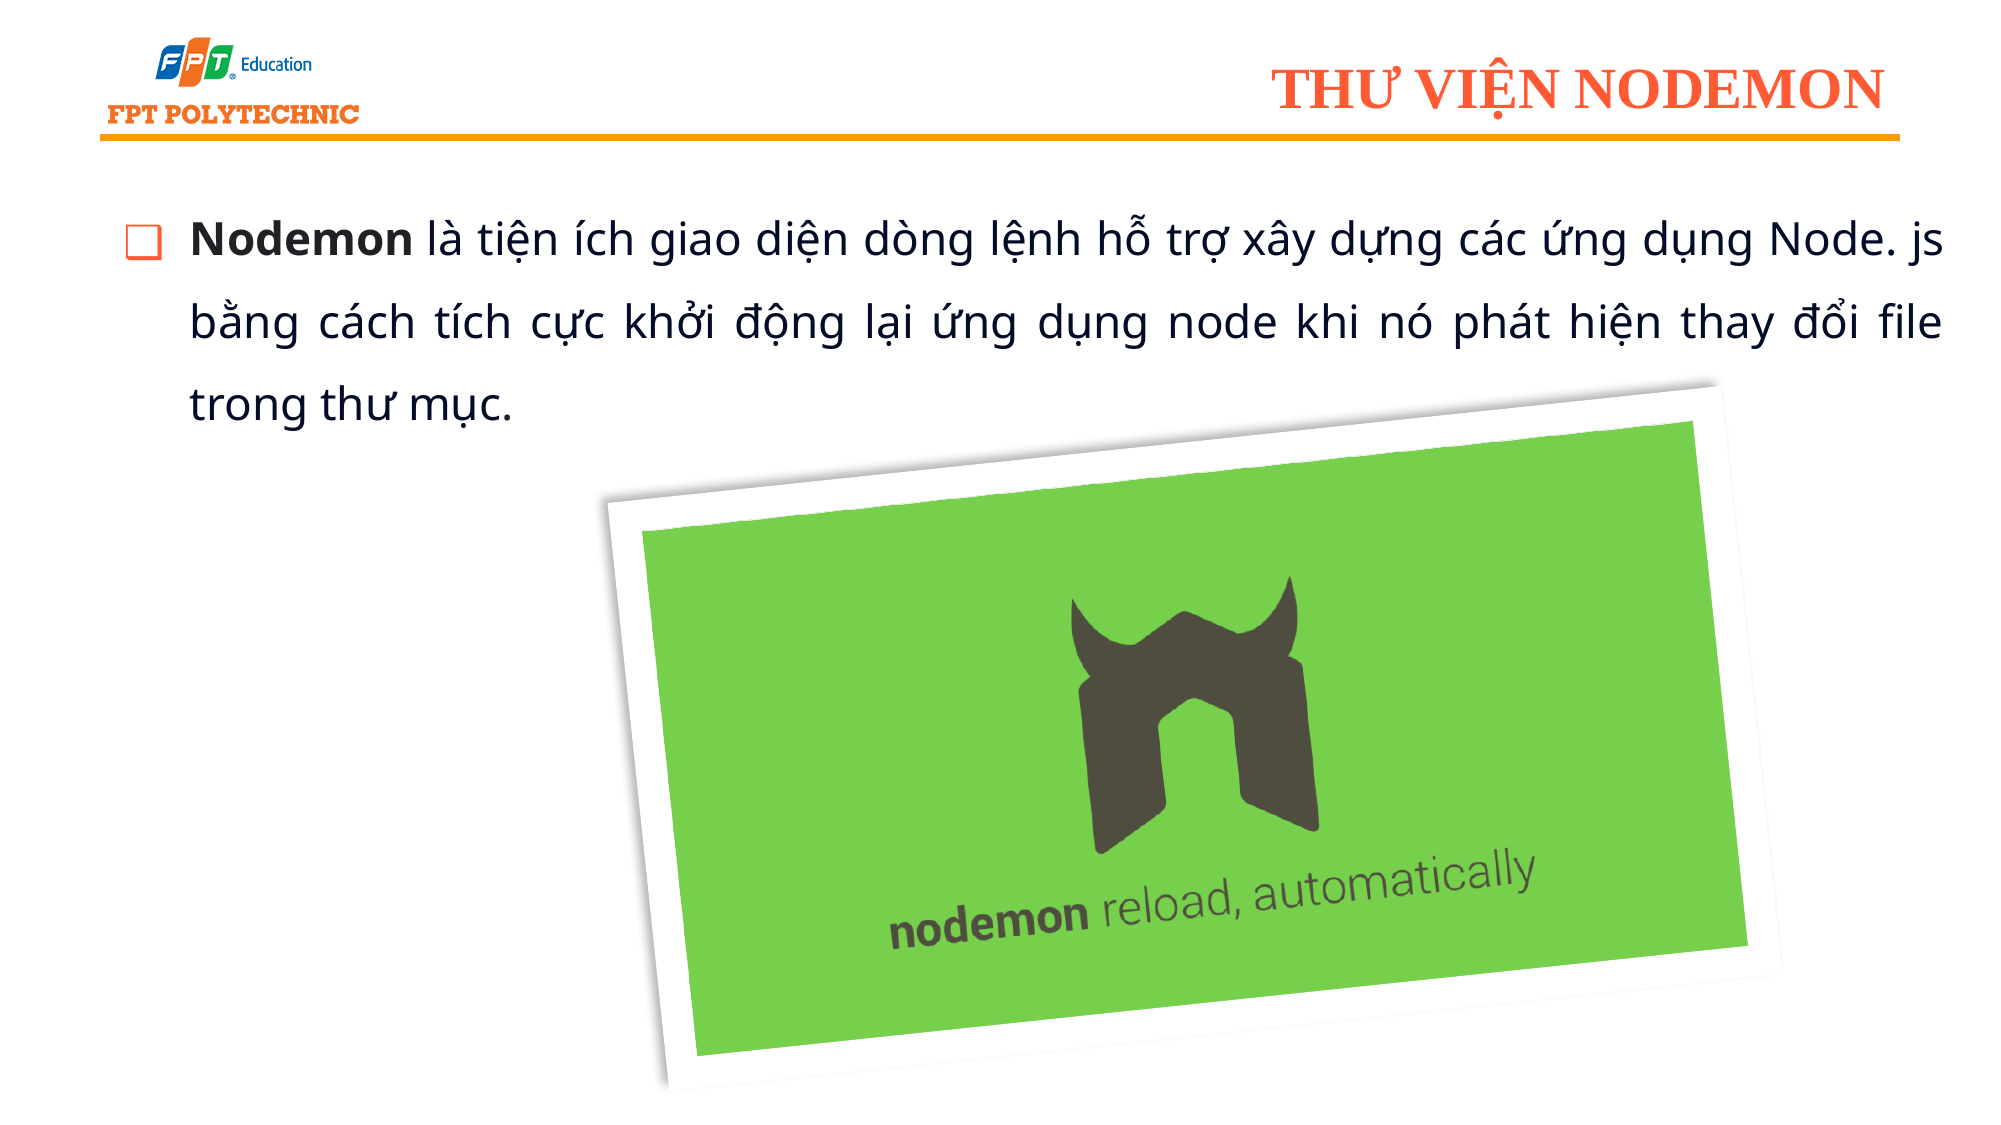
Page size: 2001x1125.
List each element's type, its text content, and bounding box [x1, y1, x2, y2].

picture [99, 135, 367, 143]
picture [643, 421, 1747, 1056]
title THƯ VIỆN NODEMON [366, 45, 1900, 125]
list Nodemon là tiện ích giao diện dòng lệnh hỗ trợ xây dựng các ứng dụng Node. js bằng cách tích cực khởi động lại ứng dụng node khi nó phát hiện thay đổi file trong thư mục. [99, 174, 1960, 774]
picture [99, 25, 367, 134]
